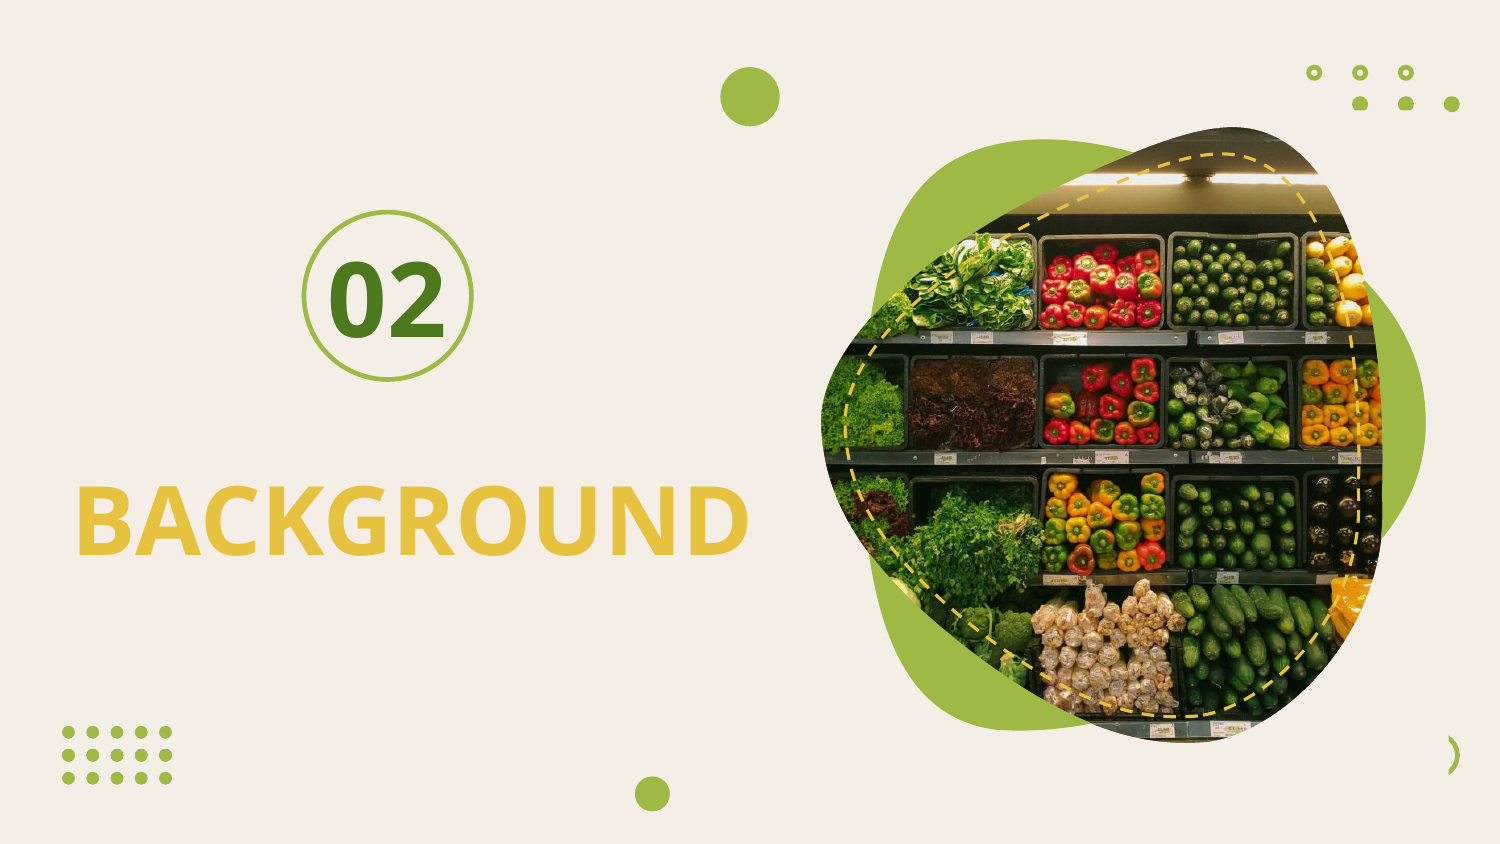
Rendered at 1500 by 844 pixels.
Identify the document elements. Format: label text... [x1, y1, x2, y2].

text_box [341, 212, 434, 226]
text_box [635, 776, 670, 812]
title BACKGROUND [0, 403, 774, 632]
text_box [779, 127, 1467, 780]
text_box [61, 725, 172, 785]
text_box [340, 365, 435, 380]
title 02 [304, 226, 472, 365]
